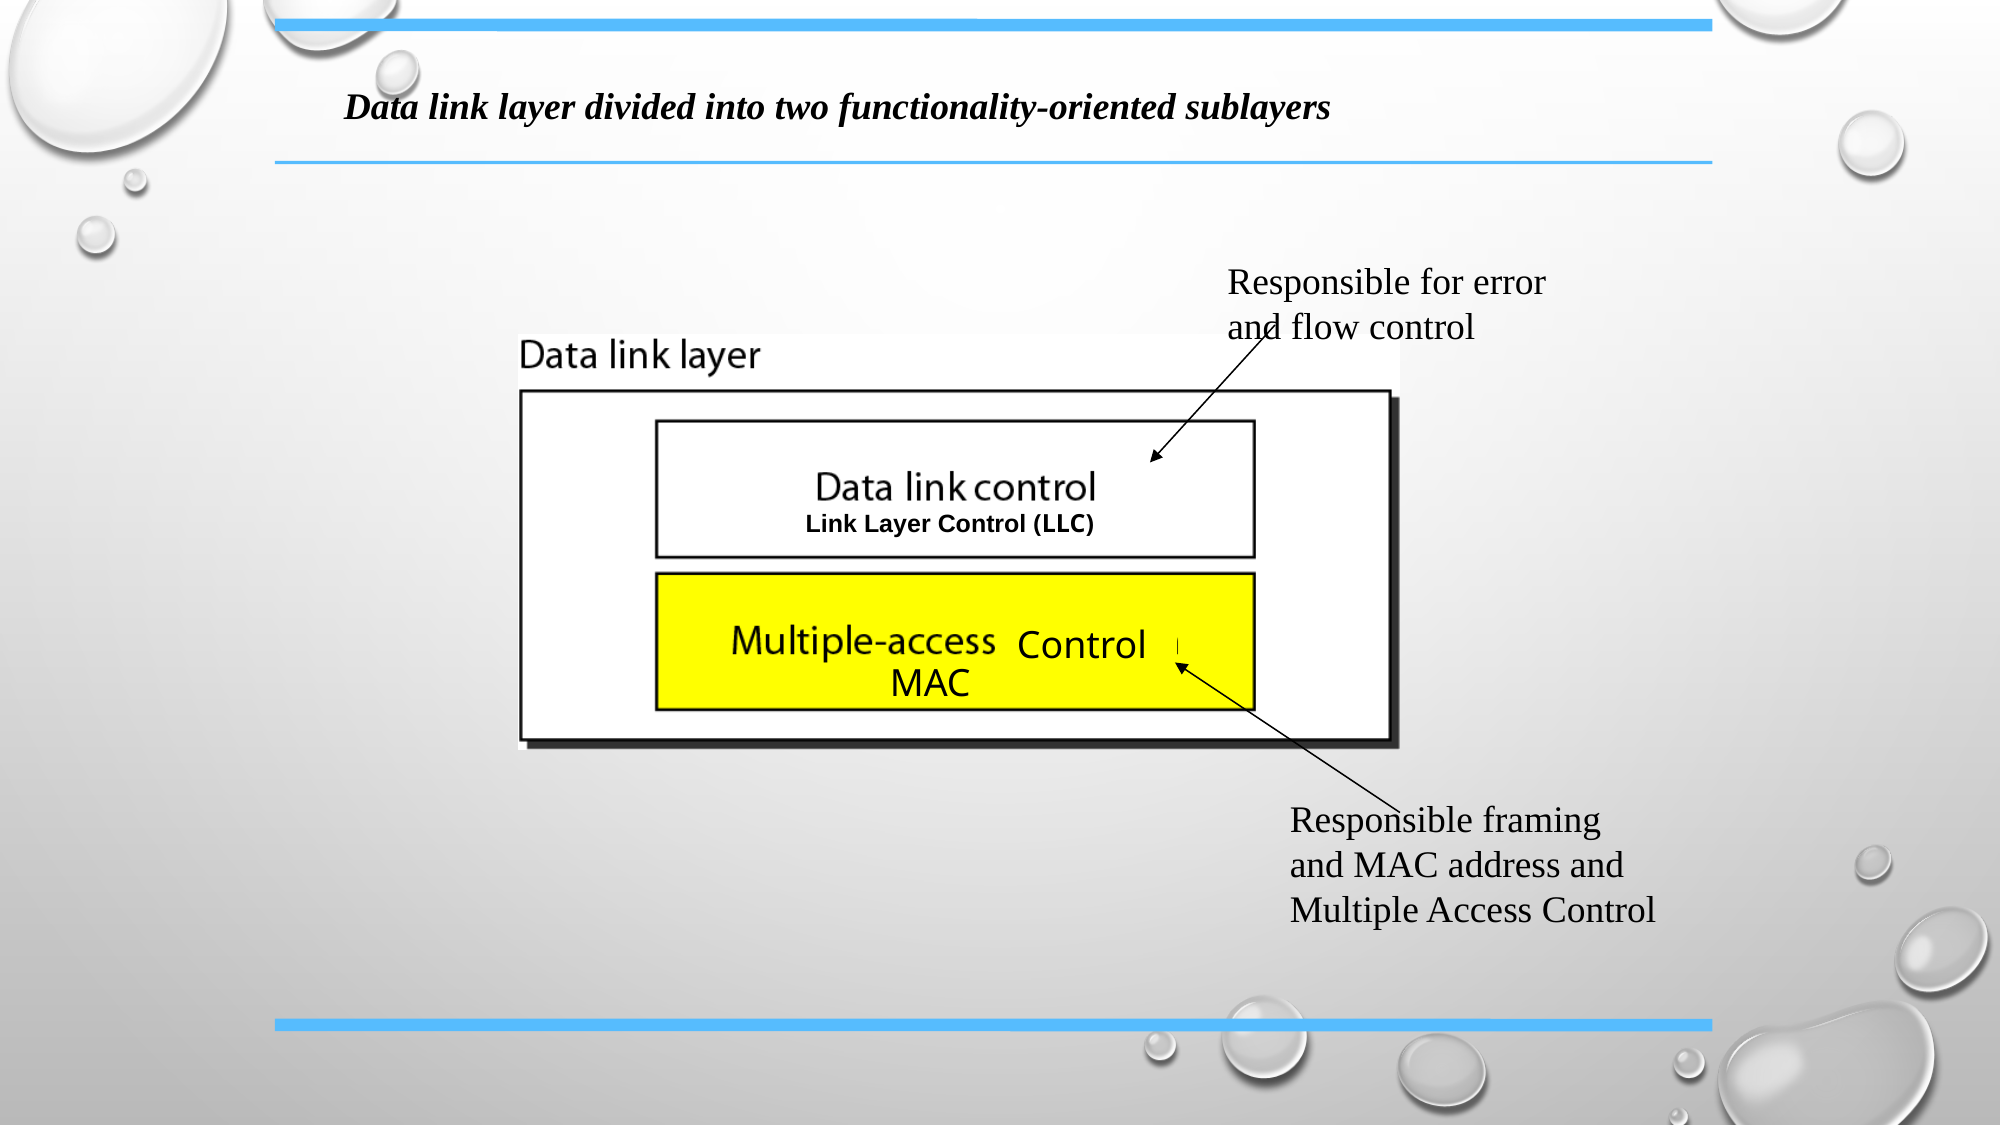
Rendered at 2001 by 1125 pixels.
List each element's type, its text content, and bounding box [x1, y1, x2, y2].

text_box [1174, 662, 1401, 813]
picture [0, 0, 2000, 1125]
text_box Responsible framing and MAC address and Multiple Access Control [1275, 787, 1675, 938]
text_box Data link layer divided into two functionality-oriented sublayers [304, 62, 1348, 138]
text_box Responsible for error and flow control [1212, 249, 1613, 355]
